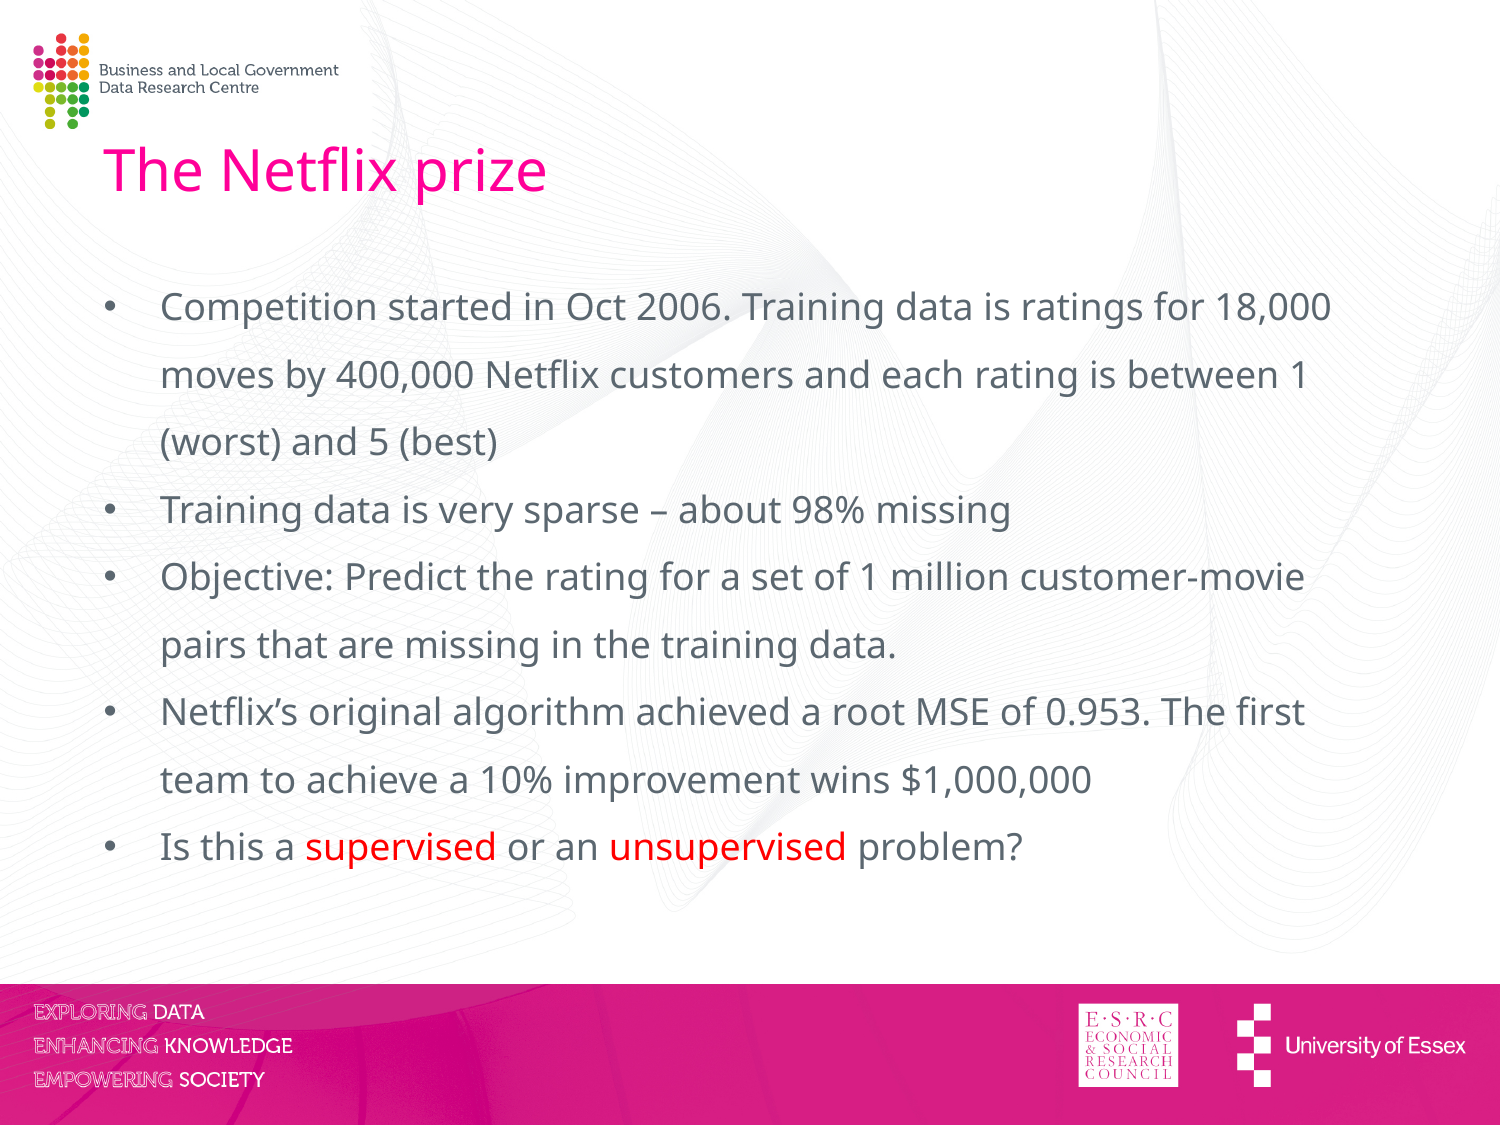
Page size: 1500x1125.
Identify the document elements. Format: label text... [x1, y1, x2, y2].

picture [0, 0, 1500, 1125]
text_box Competition started in Oct 2006. Training data is ratings for 18,000 moves by 400,000 Netflix customers and each rating is between 1 (worst) and 5 (best) Training data is very sparse – about 98% missing Objective: Predict the rating for a set of 1 million customer-movie pairs that are missing in the training data. Netflix’s original algorithm achieved a root MSE of 0.953. The first team to achieve a 10% improvement wins $1,000,000 Is this a supervised or an unsupervised problem? [88, 253, 1406, 949]
text_box The Netflix prize [88, 134, 1390, 232]
